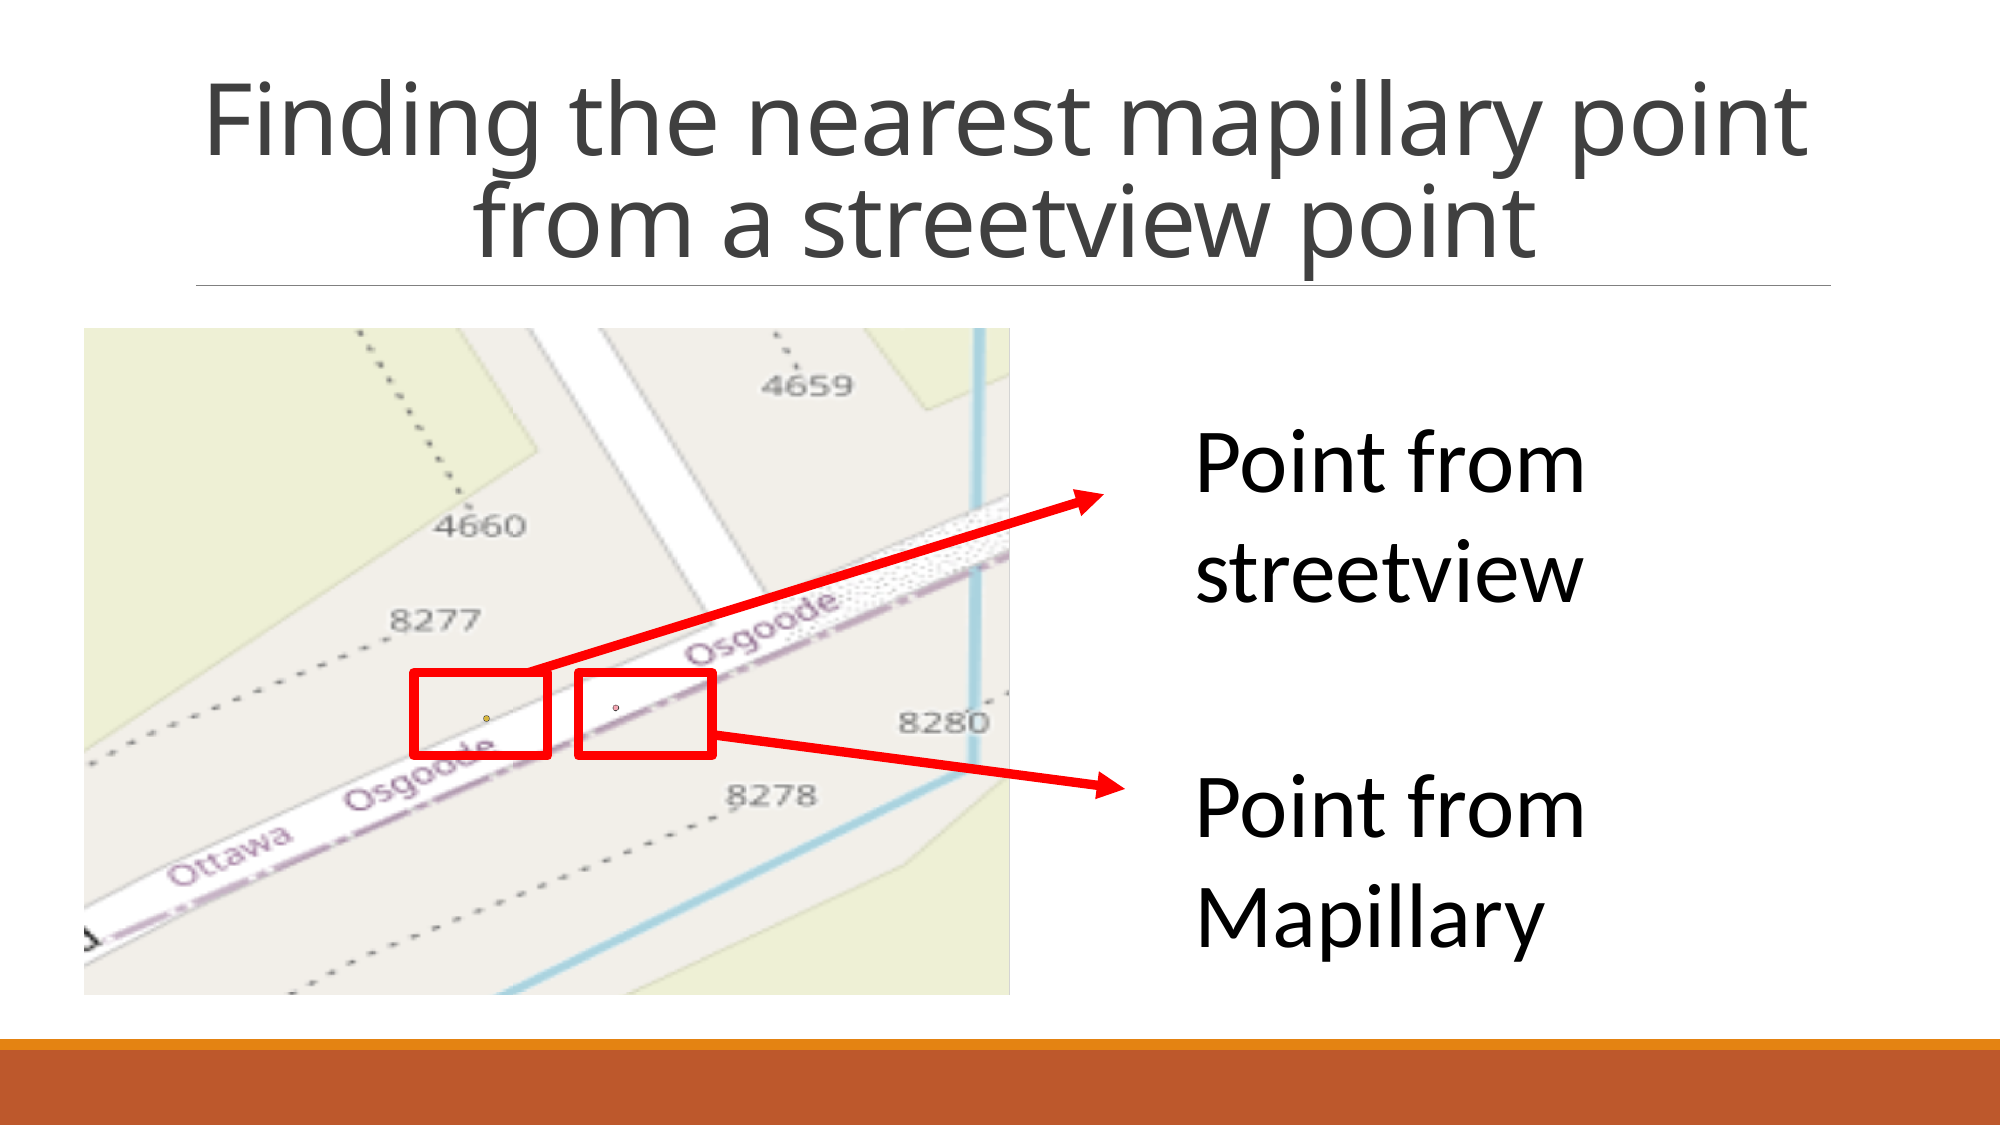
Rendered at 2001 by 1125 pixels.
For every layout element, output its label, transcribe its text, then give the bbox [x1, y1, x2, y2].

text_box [712, 734, 1126, 790]
picture [84, 327, 1011, 995]
text_box Point from Mapillary [1179, 738, 1715, 974]
title Finding the nearest mapillary point from a streetview point [180, 47, 1830, 285]
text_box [528, 493, 1105, 673]
text_box Point from streetview [1179, 393, 1715, 628]
